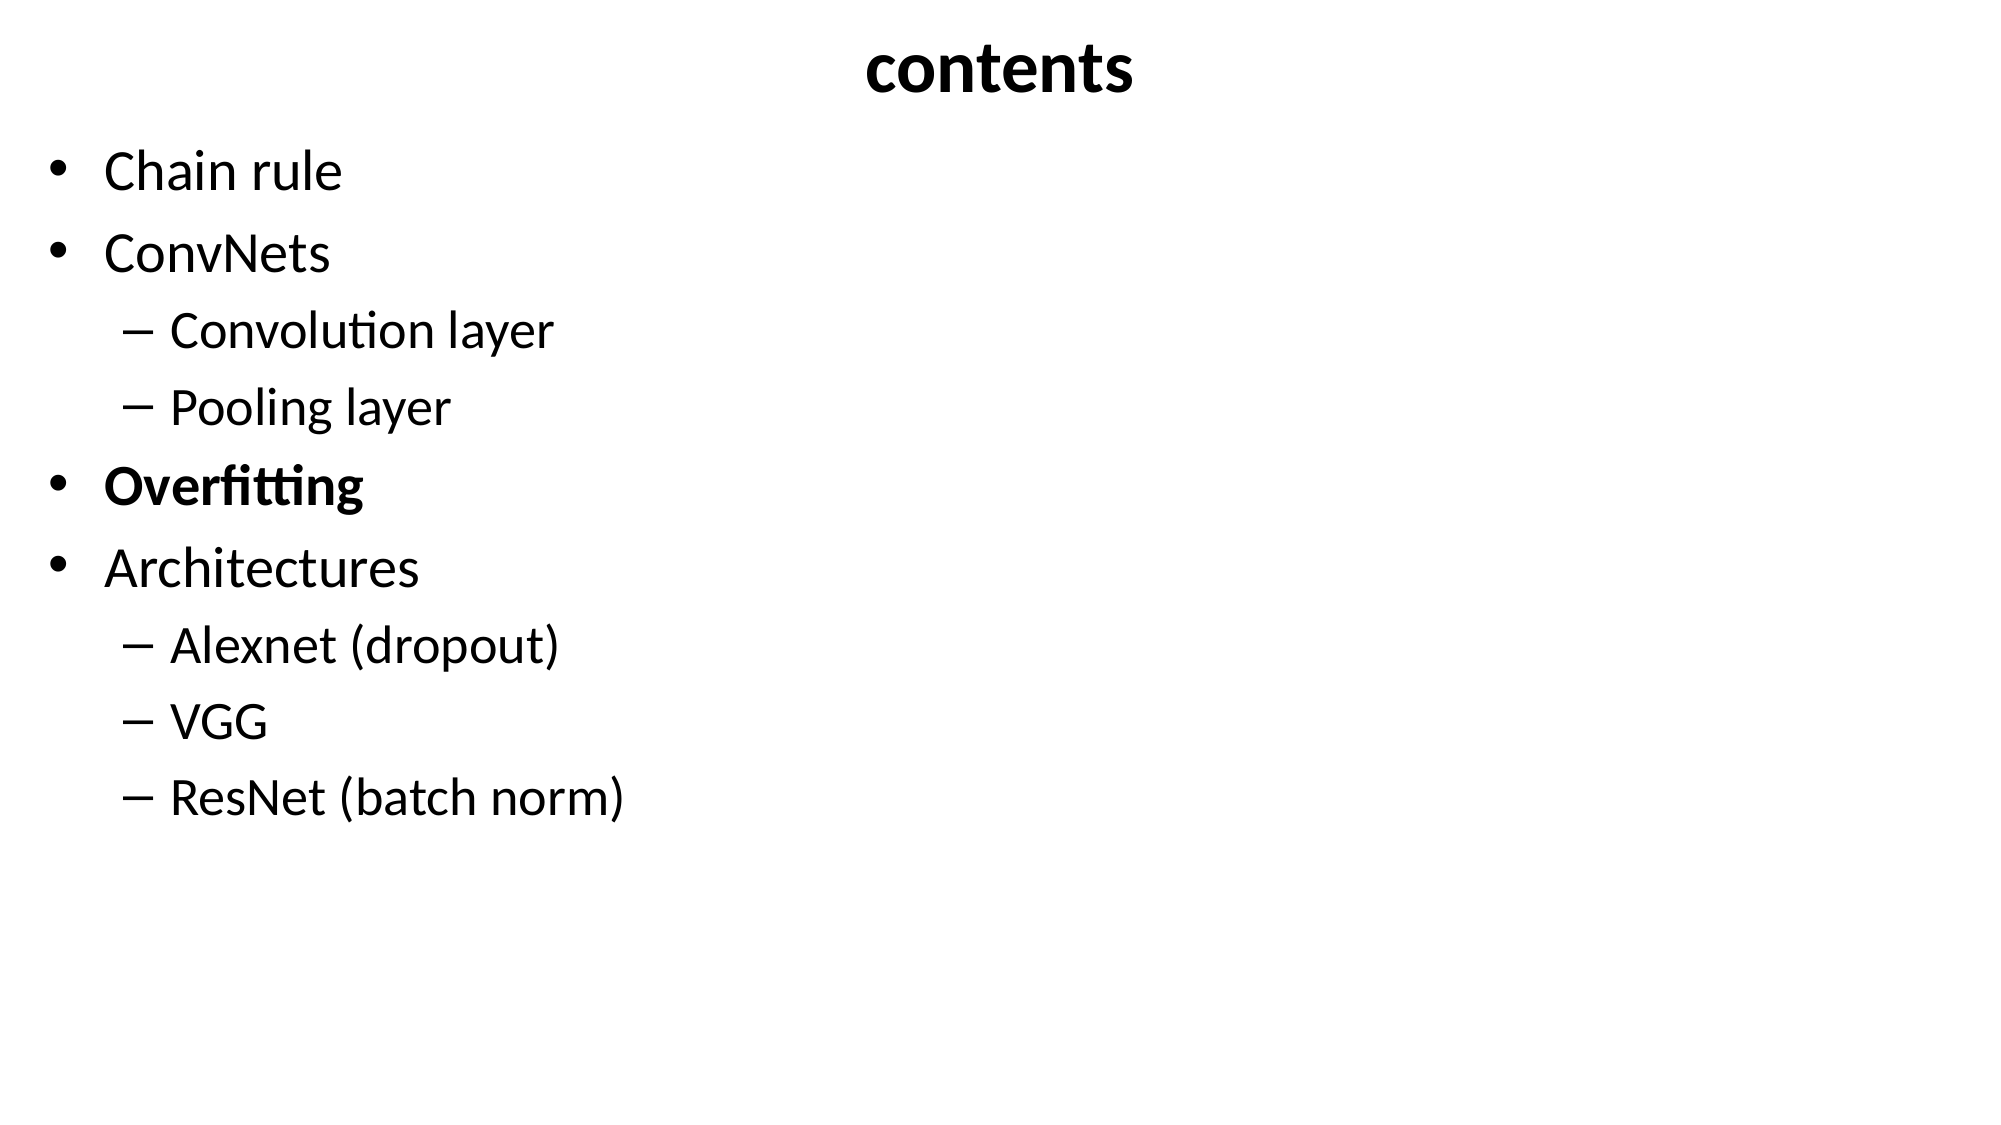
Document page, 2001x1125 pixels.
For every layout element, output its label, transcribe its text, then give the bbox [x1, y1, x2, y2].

title contents [33, 0, 1967, 125]
list Chain rule ConvNets Convolution layer Pooling layer Overfitting Architectures Alexnet (dropout) VGG ResNet (batch norm) [33, 125, 1967, 1063]
